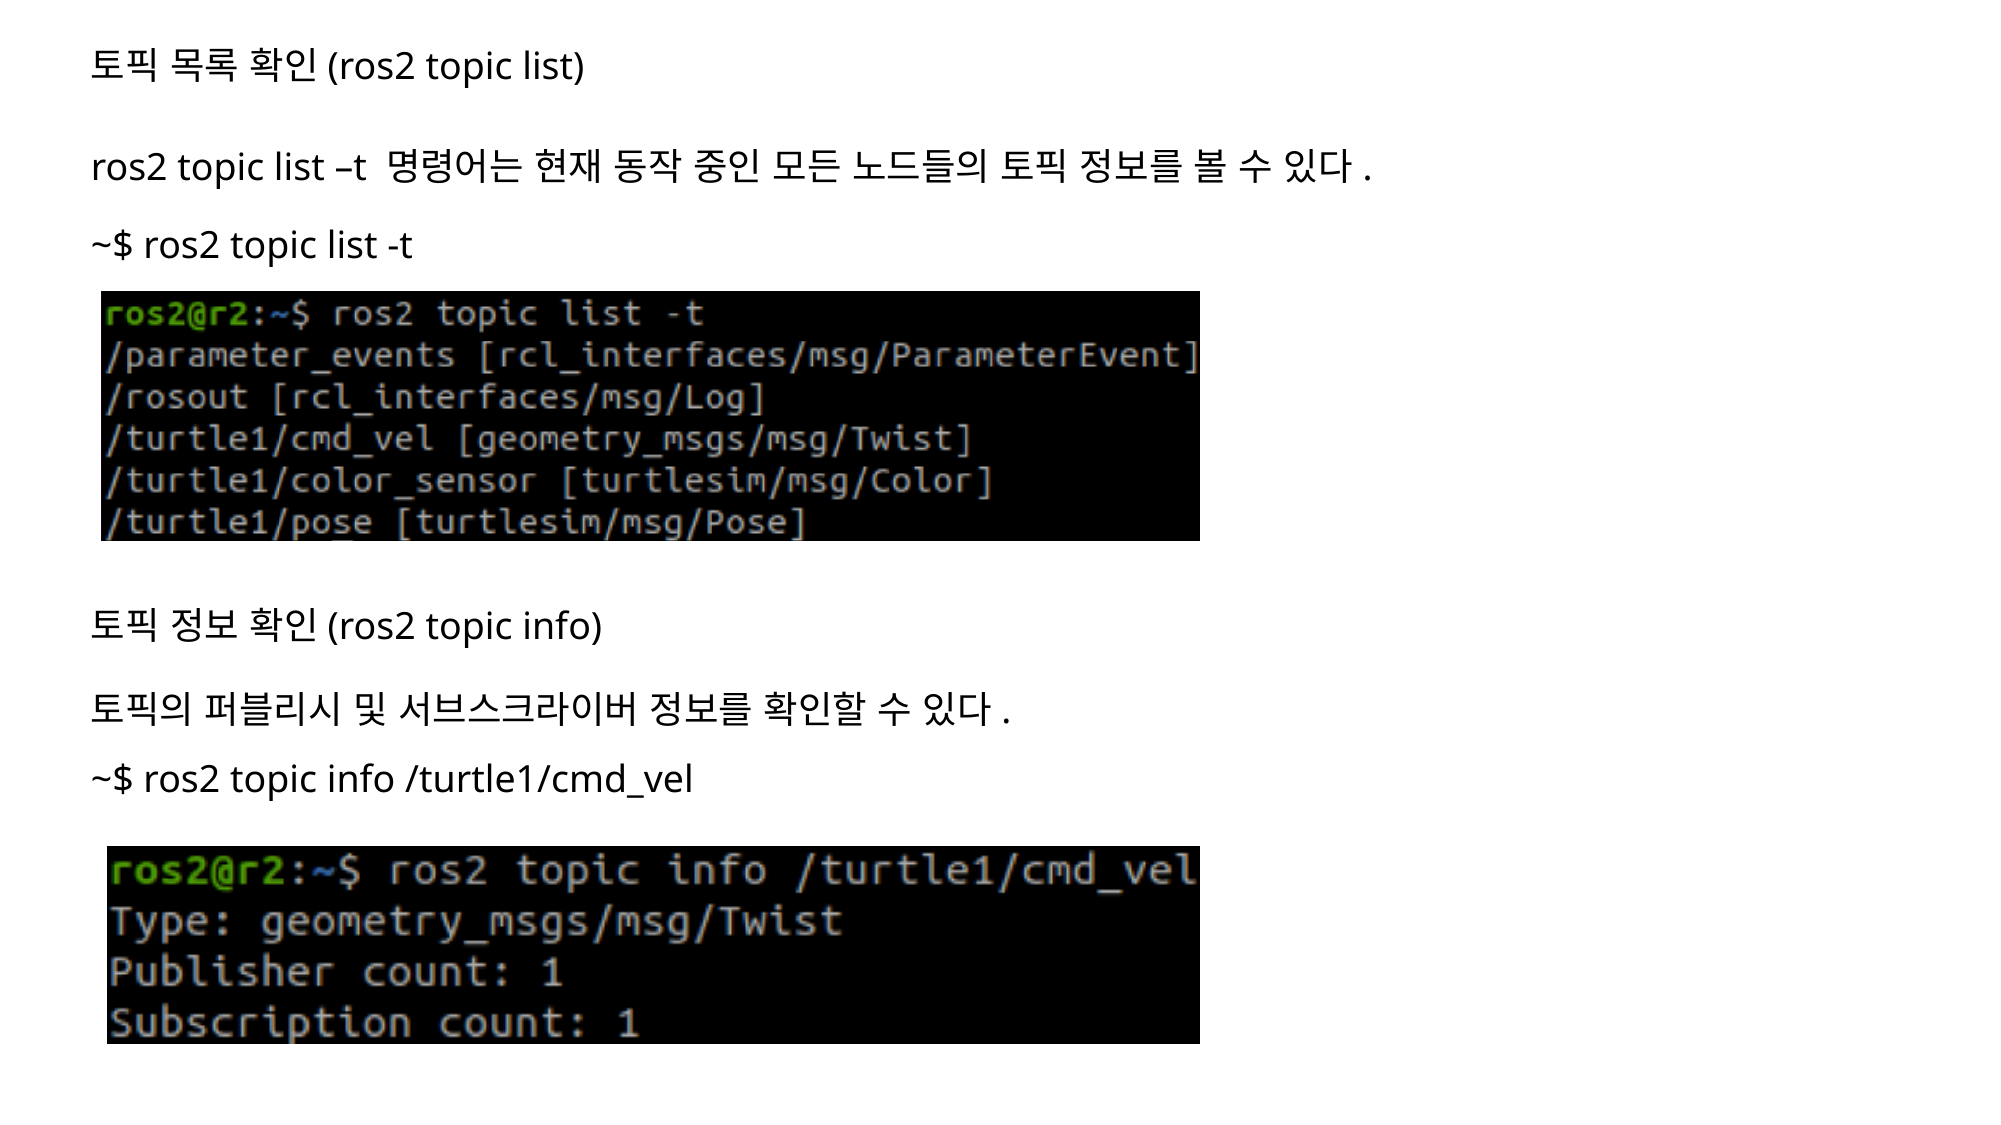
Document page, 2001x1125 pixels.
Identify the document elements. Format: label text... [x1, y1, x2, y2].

text_box 토픽 정보 확인(ros2 topic info) [76, 594, 622, 655]
picture [101, 291, 1200, 541]
text_box ros2 topic list –t 명령어는 현재 동작 중인 모든 노드들의 토픽 정보를 볼 수 있다. [76, 135, 1832, 196]
text_box 토픽 목록 확인(ros2 topic list) [76, 34, 622, 95]
text_box ~$ ros2 topic info /turtle1/cmd_vel [76, 747, 1077, 808]
text_box 토픽의 퍼블리시 및 서브스크라이버 정보를 확인할 수 있다. [76, 678, 1131, 739]
text_box ~$ ros2 topic list -t [76, 213, 1077, 274]
picture [107, 846, 1200, 1045]
